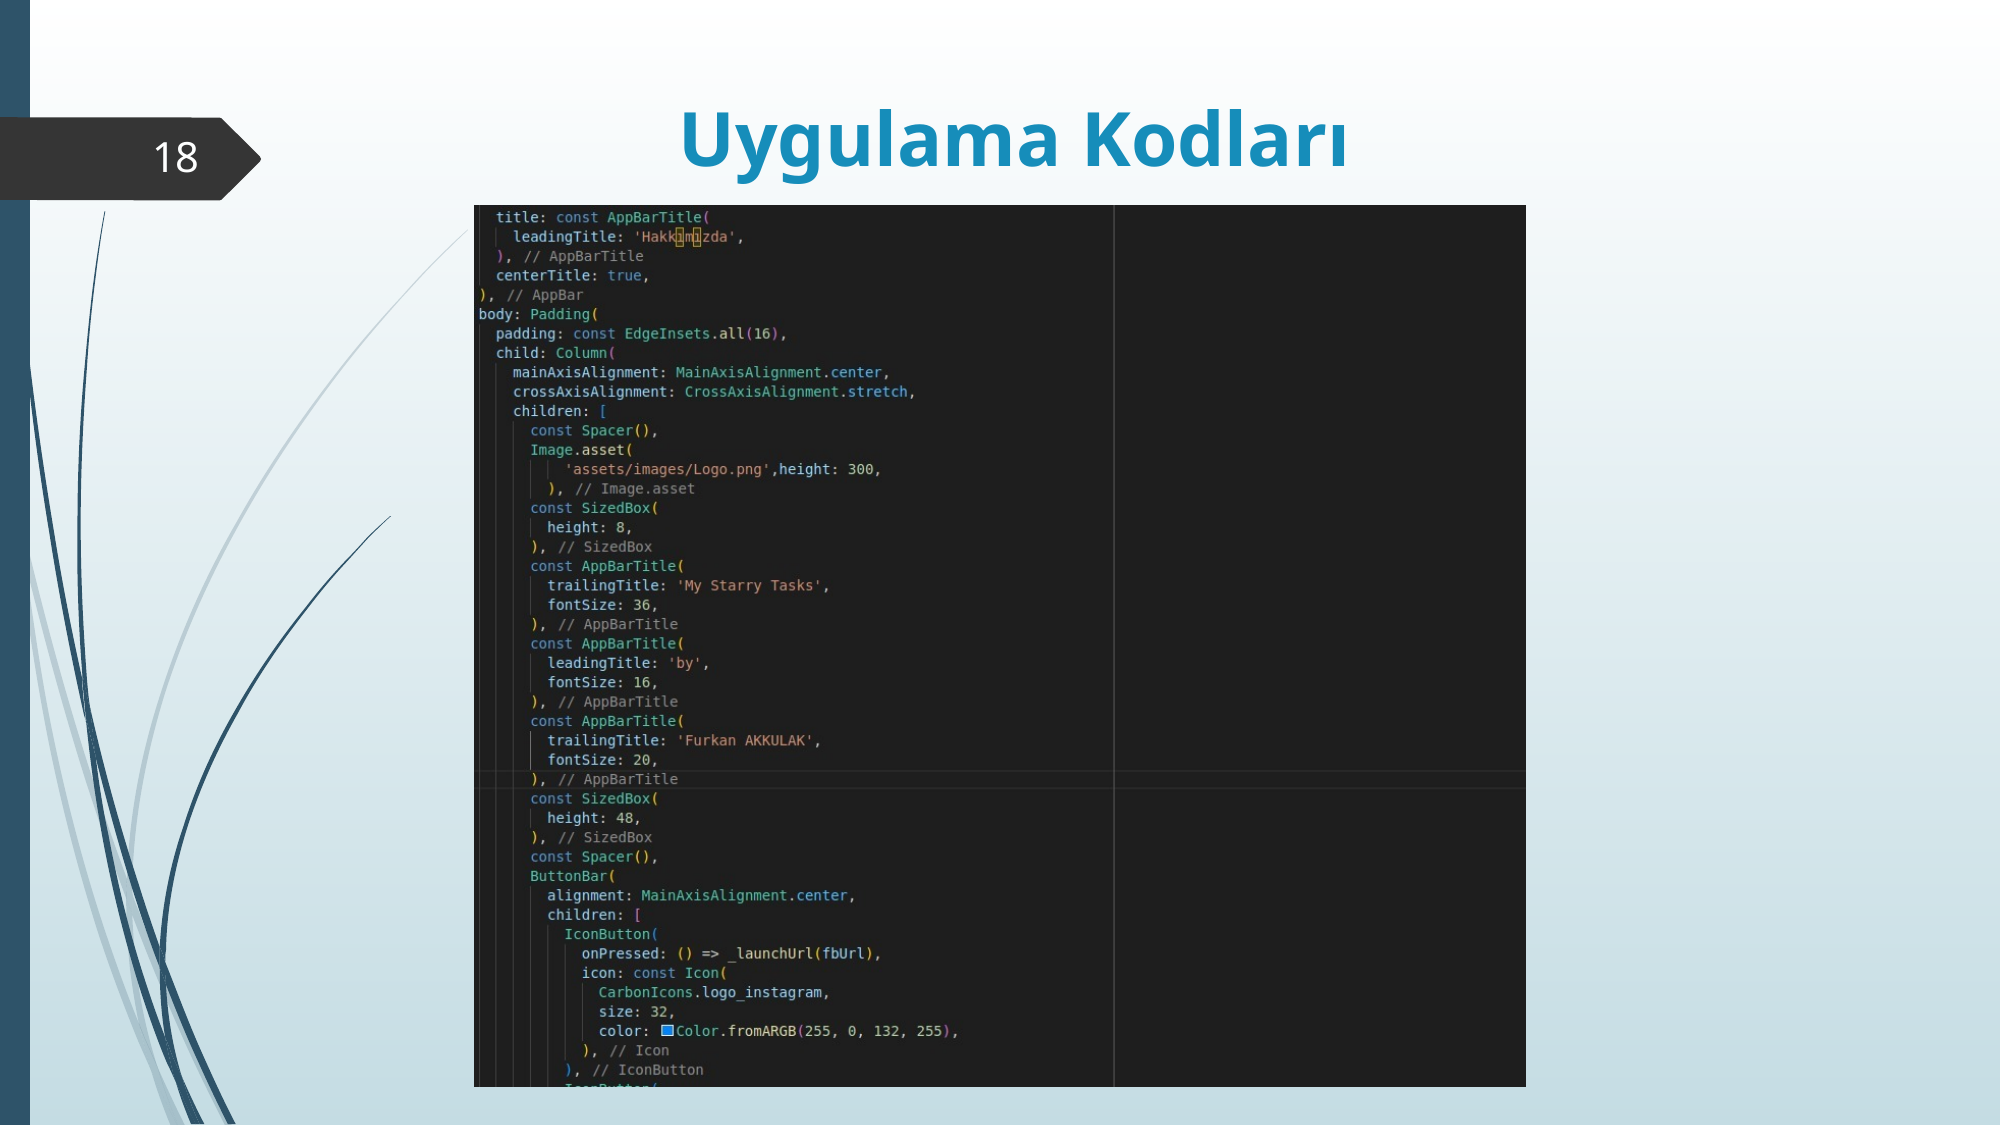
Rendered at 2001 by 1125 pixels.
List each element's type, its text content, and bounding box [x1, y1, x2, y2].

picture [473, 205, 1527, 1087]
title Uygulama Kodları [215, 84, 1815, 252]
slide_number 18 [87, 129, 216, 190]
